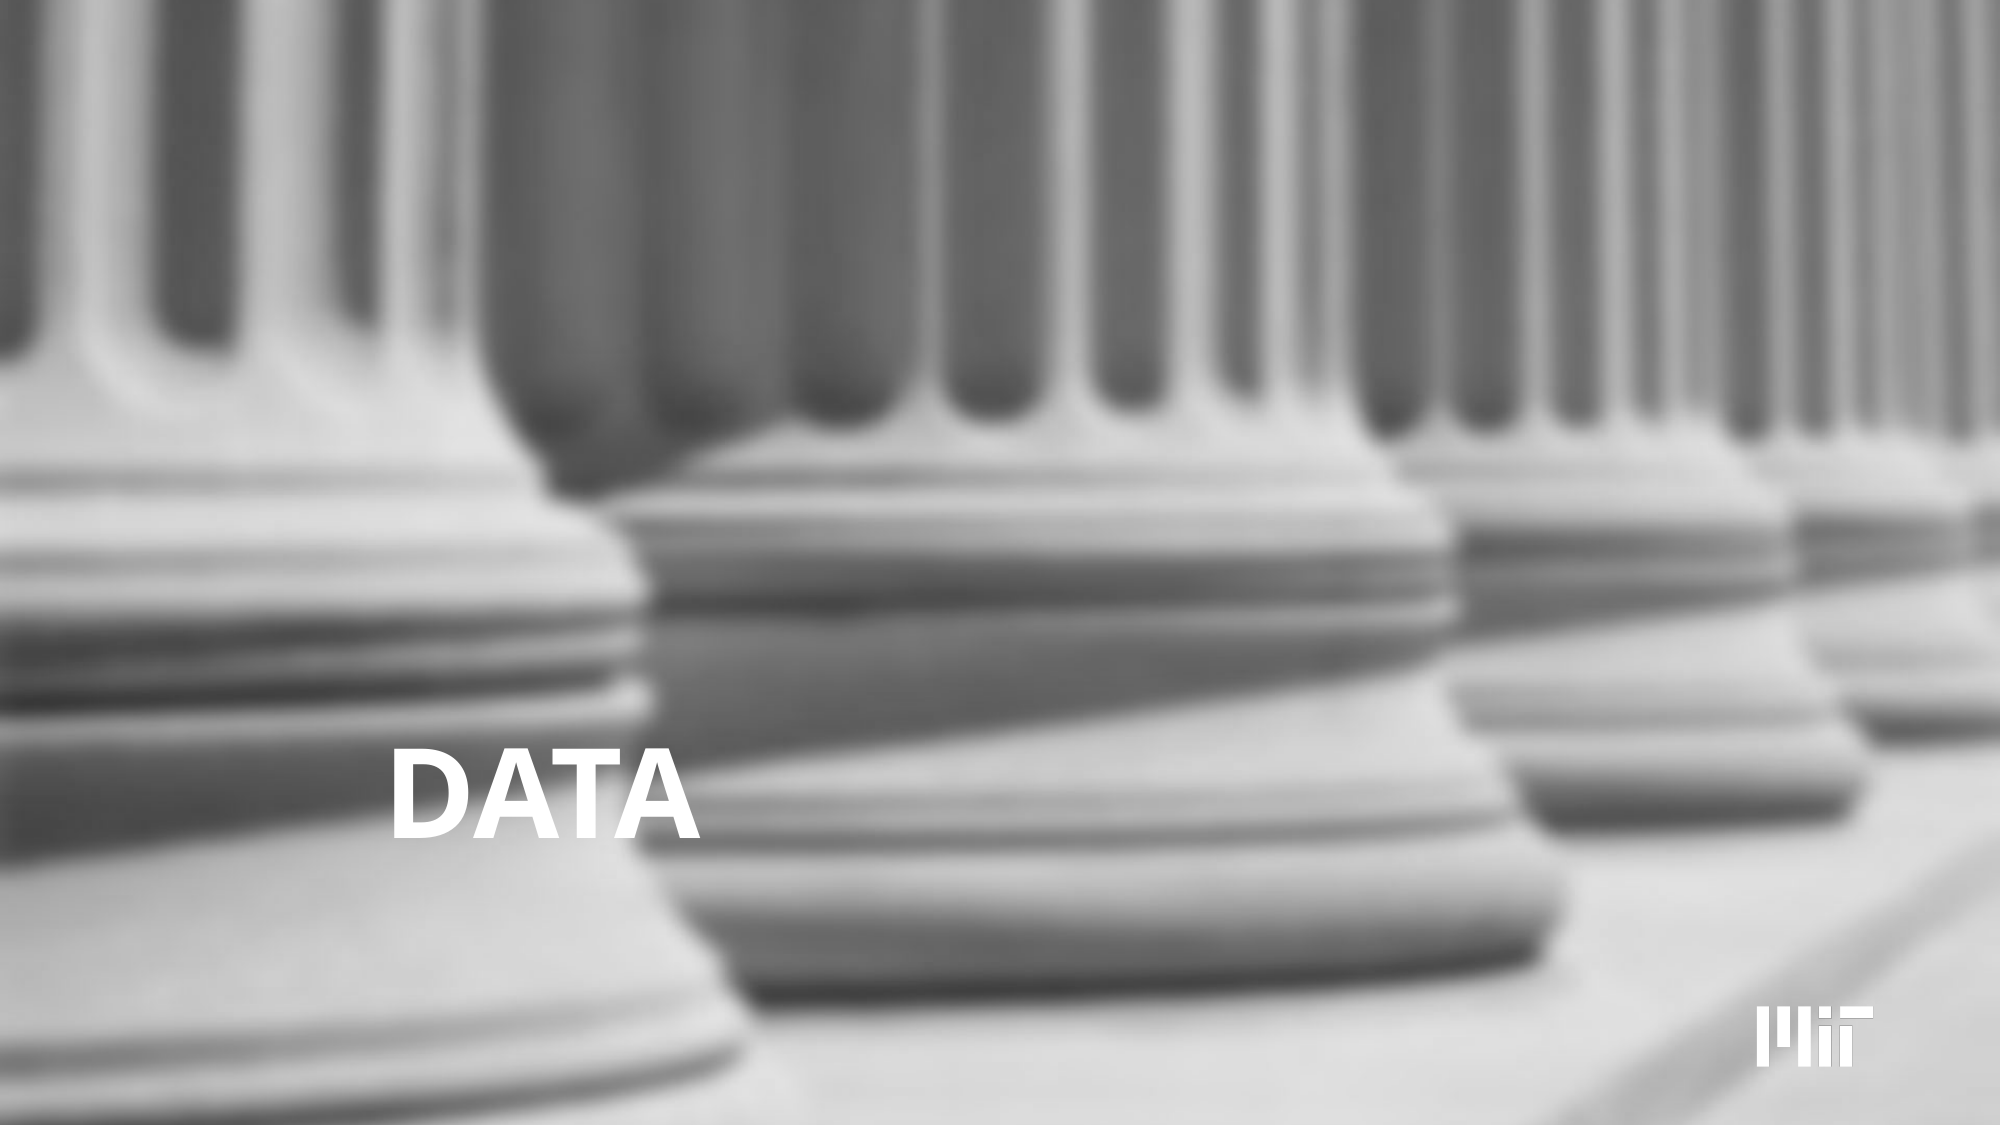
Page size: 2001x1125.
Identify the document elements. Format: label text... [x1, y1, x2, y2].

title DATA [368, 722, 1713, 947]
picture [1756, 960, 1888, 1084]
